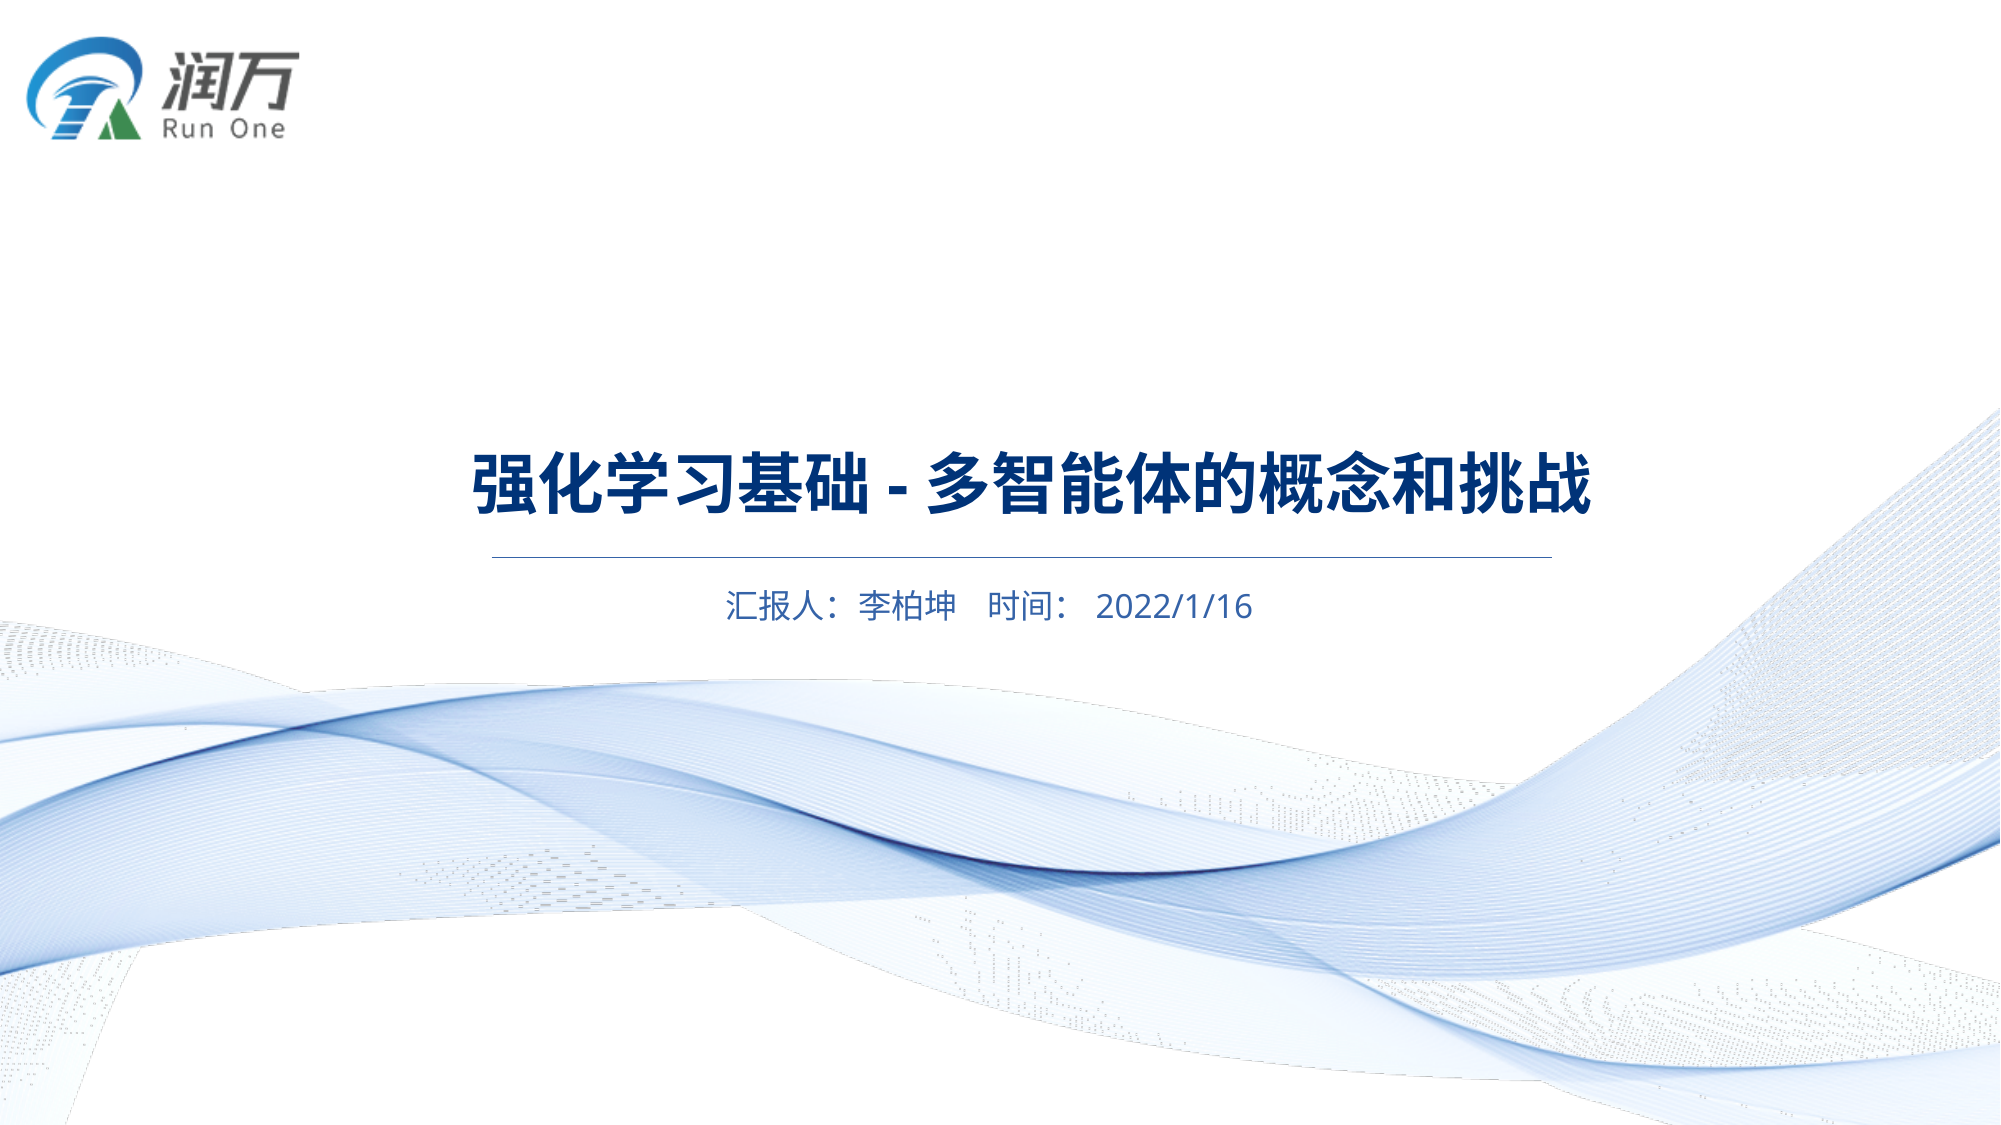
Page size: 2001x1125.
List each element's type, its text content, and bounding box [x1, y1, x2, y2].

text_box 汇报人：李柏坤 时间：2022/1/16 [649, 557, 1605, 633]
picture [0, 396, 2000, 1125]
picture [18, 0, 308, 192]
text_box 强化学习基础-多智能体的概念和挑战 [422, 434, 1642, 530]
